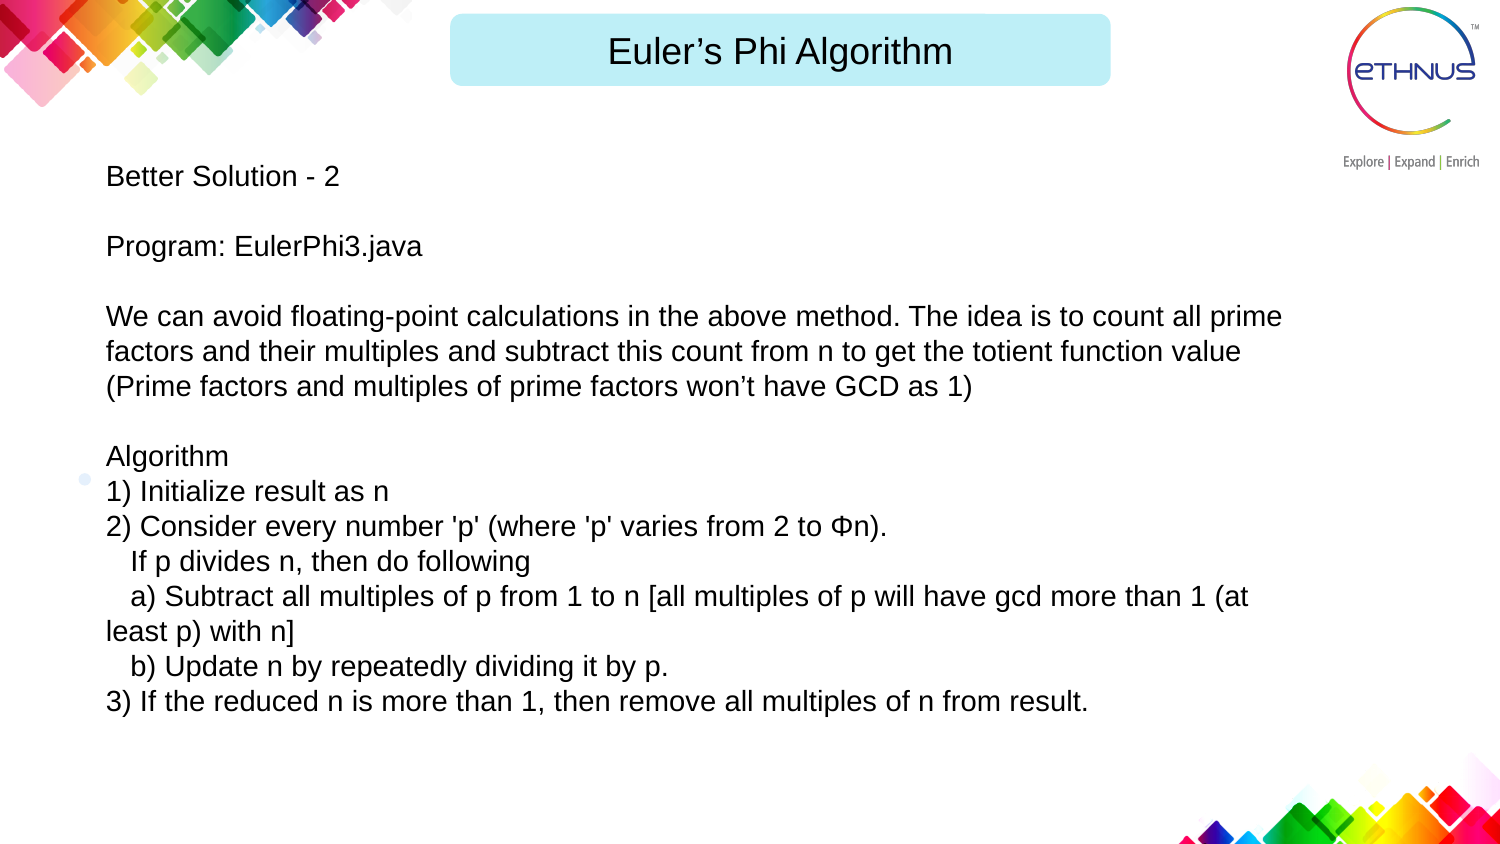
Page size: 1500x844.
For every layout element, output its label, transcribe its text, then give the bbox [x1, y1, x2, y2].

text_box [78, 473, 91, 486]
text_box Better Solution - 2 Program: EulerPhi3.java We can avoid floating-point calculations in the above method. The idea is to count all prime factors and their multiples and subtract this count from n to get the totient function value (Prime factors and multiples of prime factors won’t have GCD as 1) Algorithm 1) Initialize result as n 2) Consider every number 'p' (where 'p' varies from 2 to Φn). If p divides n, then do following a) Subtract all multiples of p from 1 to n [all multiples of p will have gcd more than 1 (at least p) with n] b) Update n by repeatedly dividing it by p. 3) If the reduced n is more than 1, then remove all multiples of n from result. [91, 150, 1329, 844]
picture [1344, 7, 1479, 170]
picture [1110, 752, 1500, 844]
picture [0, 0, 412, 107]
text_box Euler’s Phi Algorithm [450, 13, 1111, 86]
